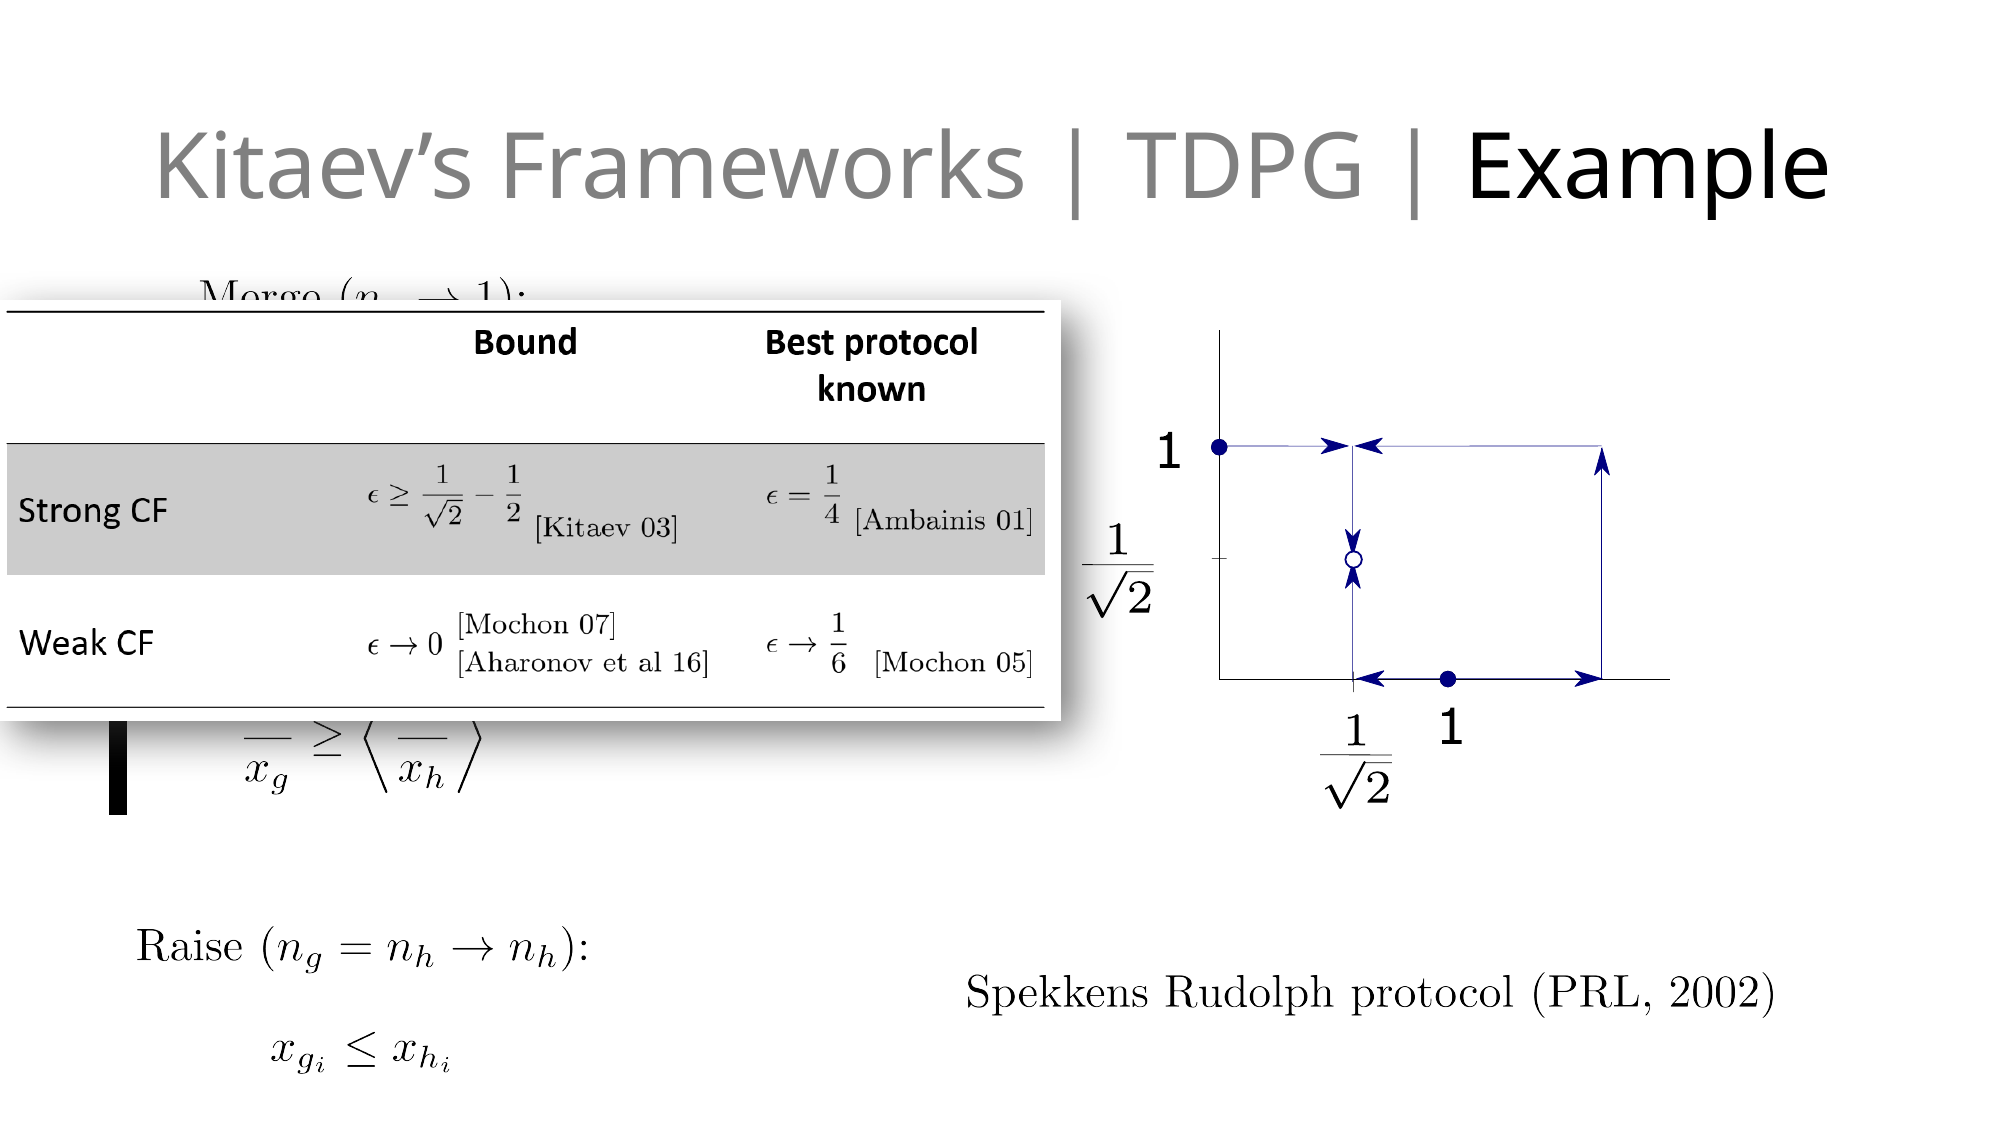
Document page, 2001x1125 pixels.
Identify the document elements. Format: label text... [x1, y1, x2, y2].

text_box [1082, 330, 1670, 810]
picture [0, 277, 1061, 1074]
text_box [109, 769, 127, 815]
title Kitaev’s Frameworks | TDPG | Example [137, 59, 1863, 278]
picture [968, 972, 1773, 1018]
